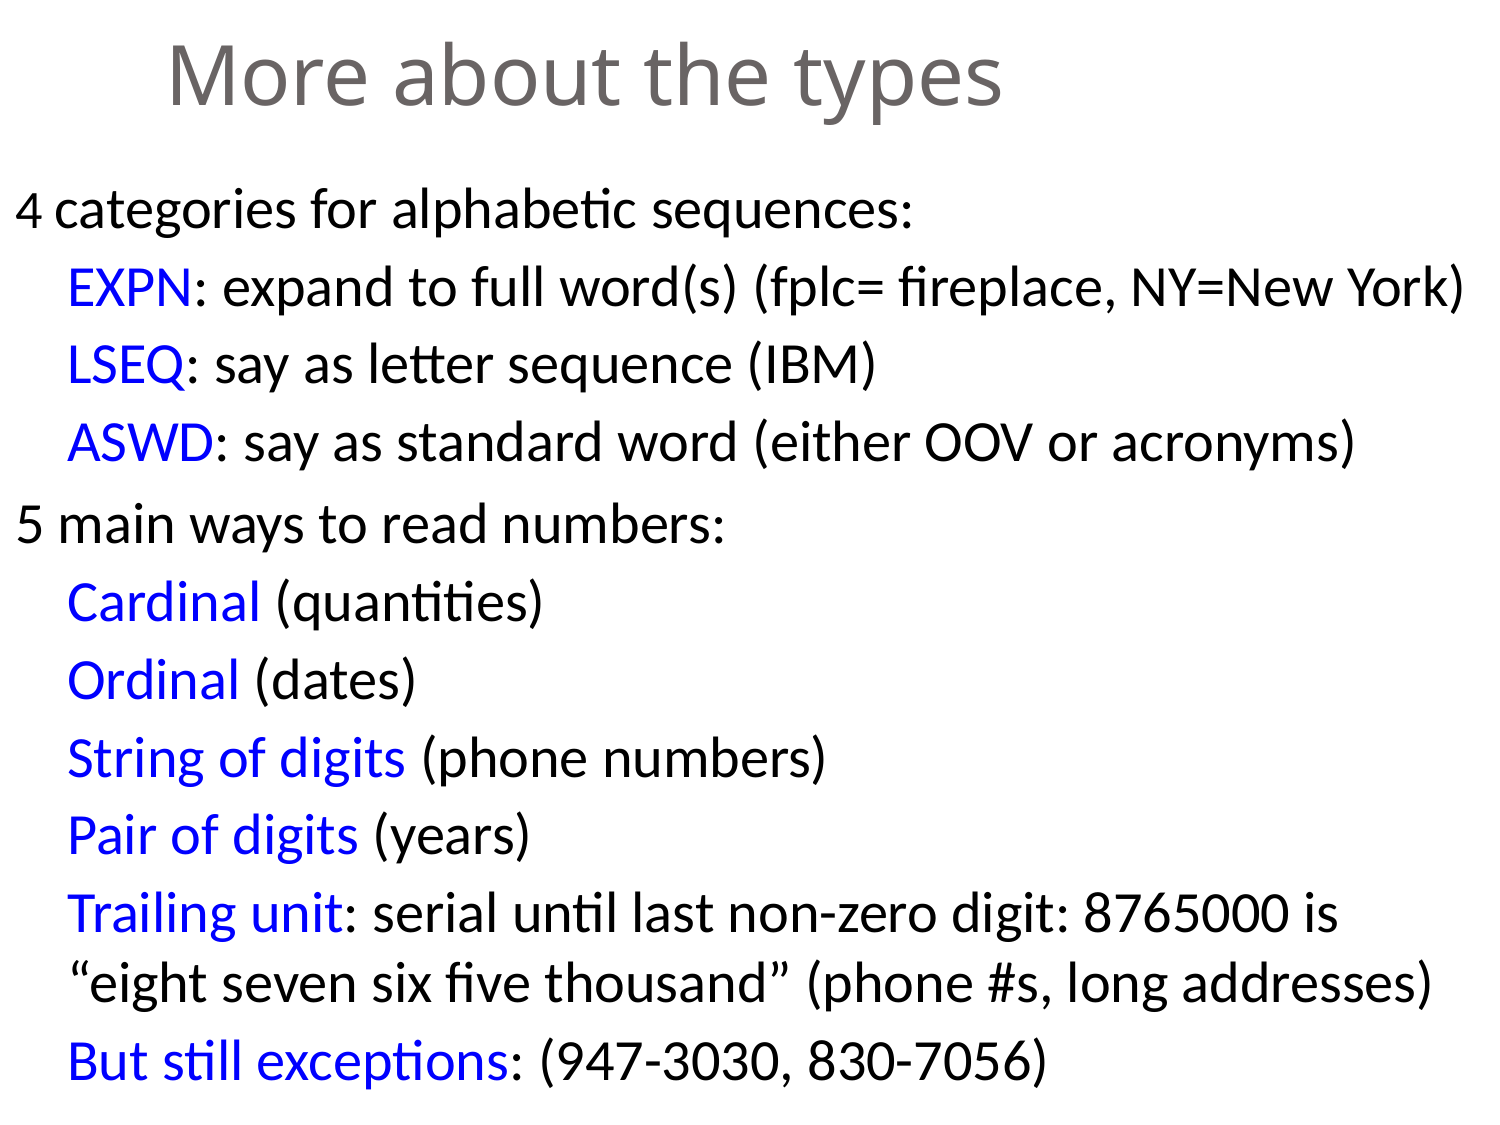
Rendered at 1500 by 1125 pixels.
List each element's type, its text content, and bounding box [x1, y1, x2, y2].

title More about the types [149, 44, 1426, 138]
list 4 categories for alphabetic sequences: EXPN: expand to full word(s) (fplc= fireplace, NY=New York) LSEQ: say as letter sequence (IBM) ASWD: say as standard word (either OOV or acronyms) 5 main ways to read numbers: Cardinal (quantities) Ordinal (dates) String of digits (phone numbers) Pair of digits (years) Trailing unit: serial until last non-zero digit: 8765000 is “eight seven six five thousand” (phone #s, long addresses) But still exceptions: (947-3030, 830-7056) [0, 162, 1500, 913]
